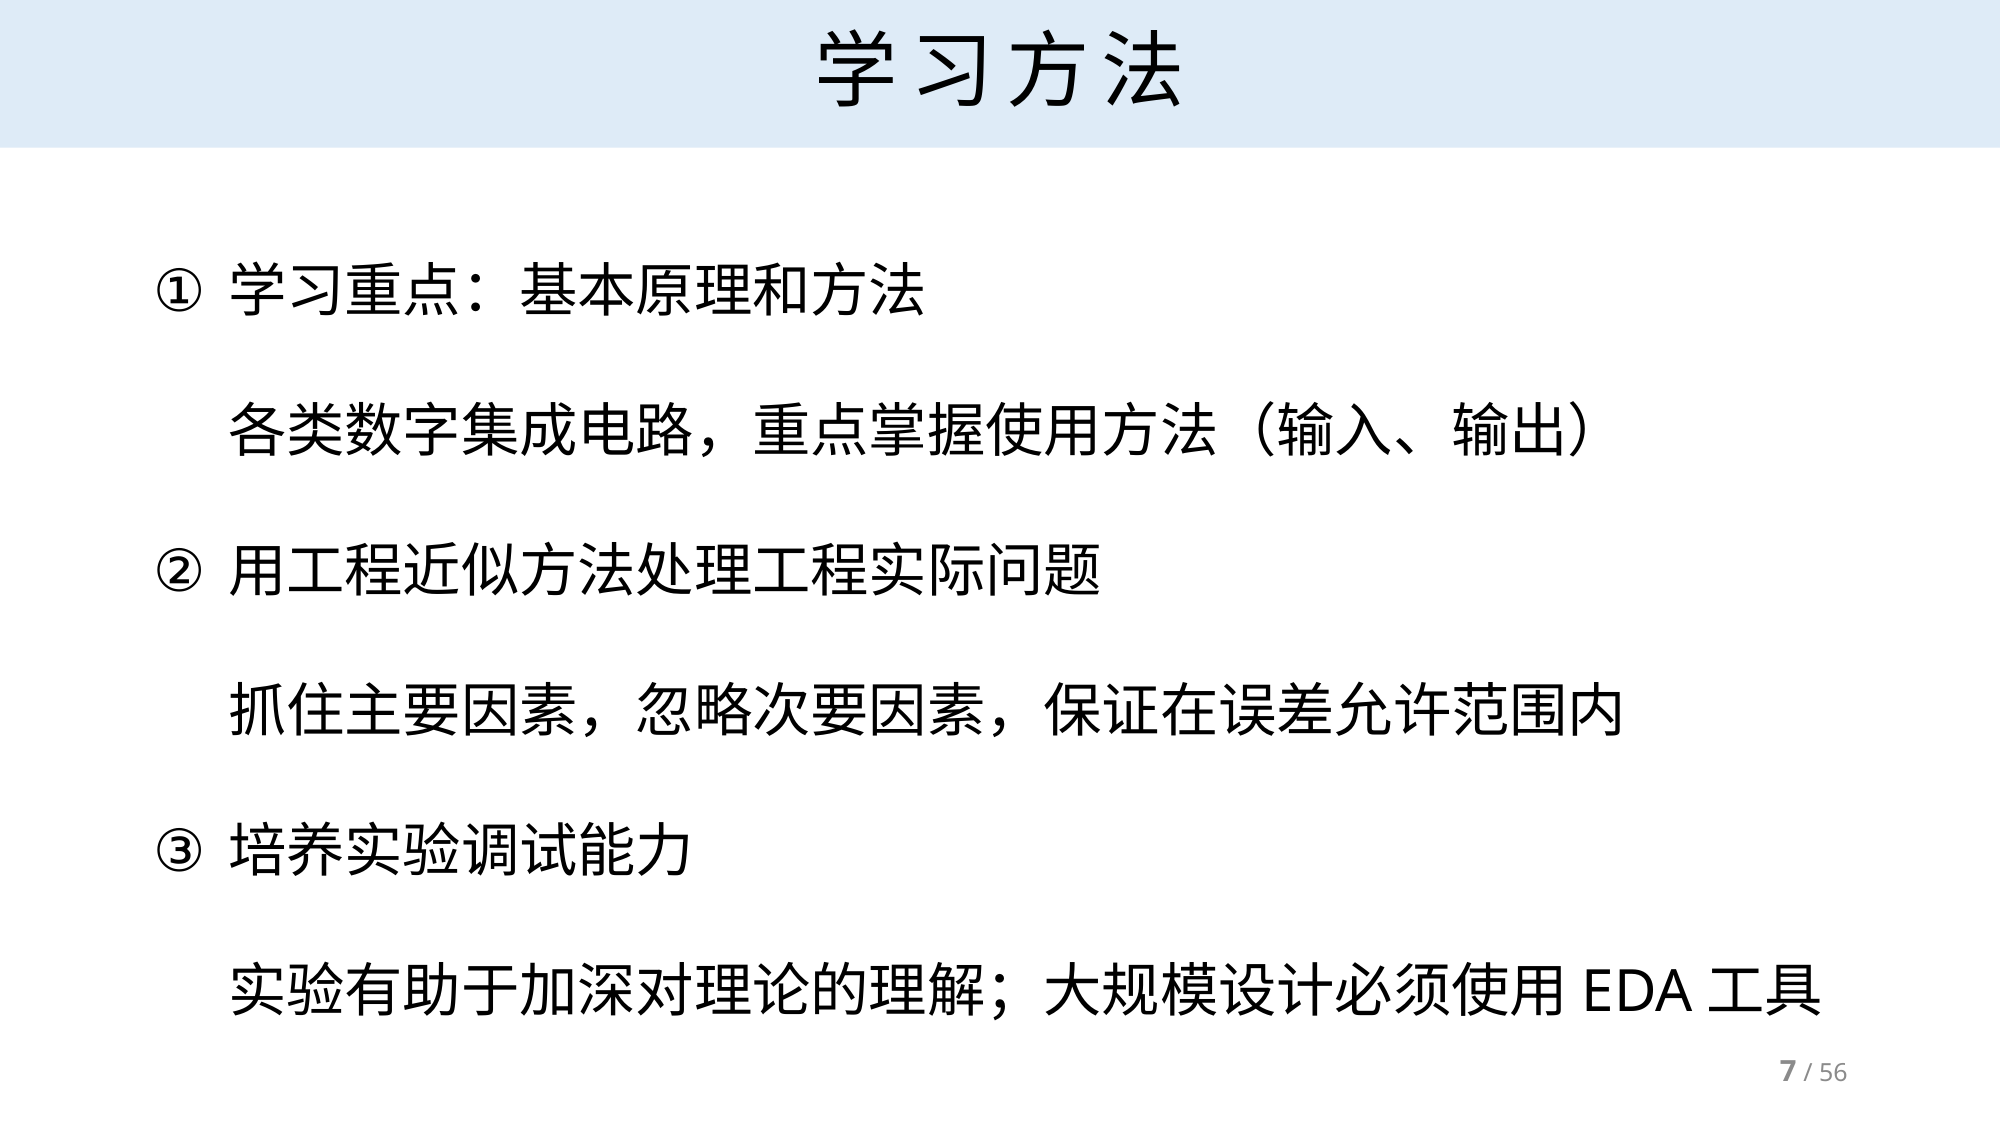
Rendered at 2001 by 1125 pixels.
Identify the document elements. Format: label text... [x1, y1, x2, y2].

title 学习方法 [0, 0, 2000, 148]
text_box 学习重点：基本原理和方法 各类数字集成电路，重点掌握使用方法（输入、输出） 用工程近似方法处理工程实际问题 抓住主要因素，忽略次要因素，保证在误差允许范围内 培养实验调试能力 实验有助于加深对理论的理解；大规模设计必须使用EDA工具 [138, 175, 1888, 1031]
slide_number 7 / 56 [1412, 1042, 1863, 1103]
